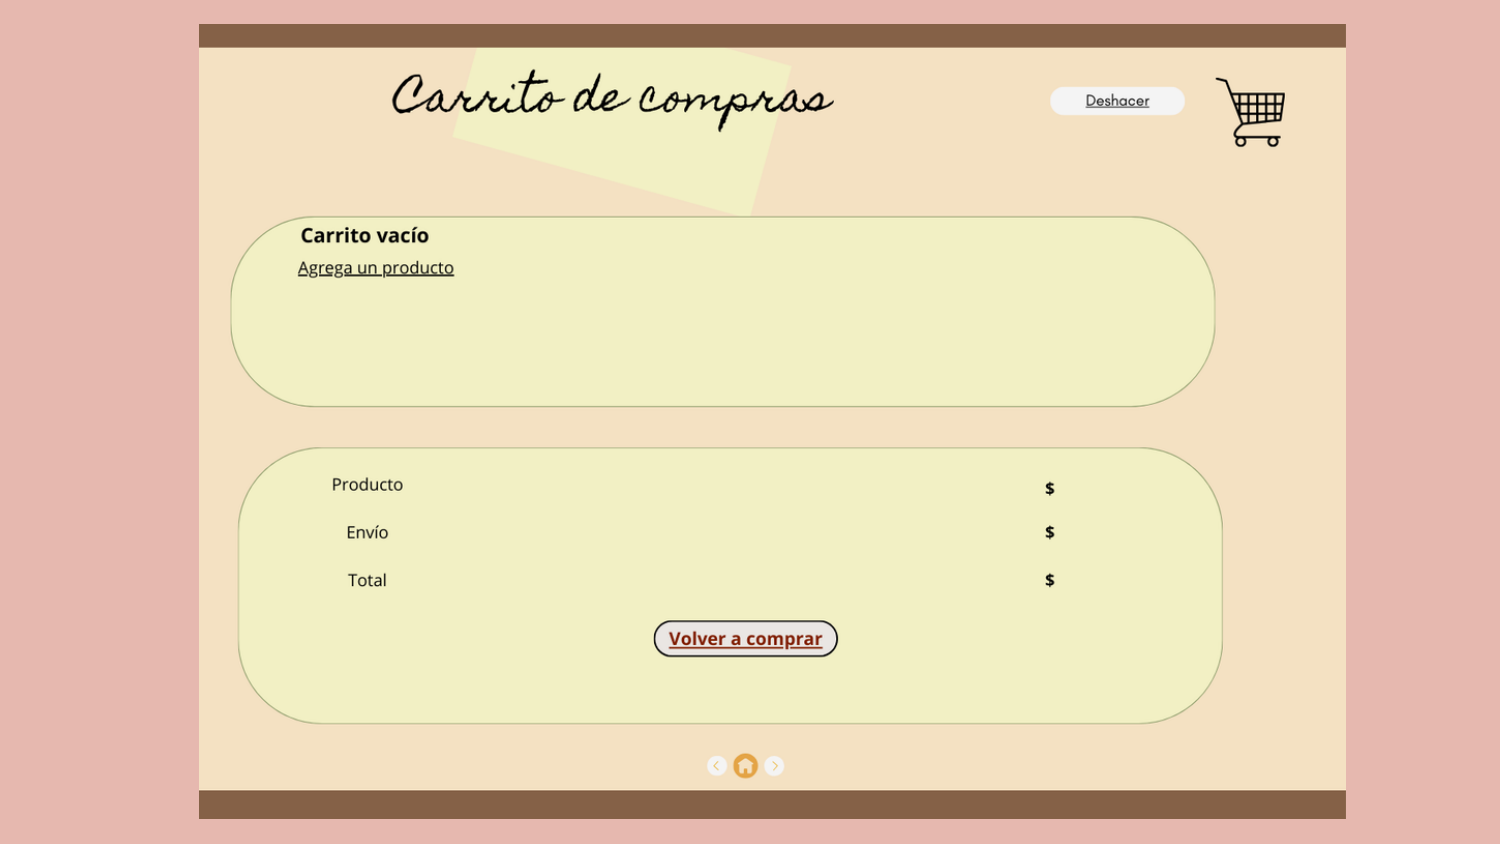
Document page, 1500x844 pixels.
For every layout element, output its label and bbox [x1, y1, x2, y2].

picture [198, 24, 1346, 819]
